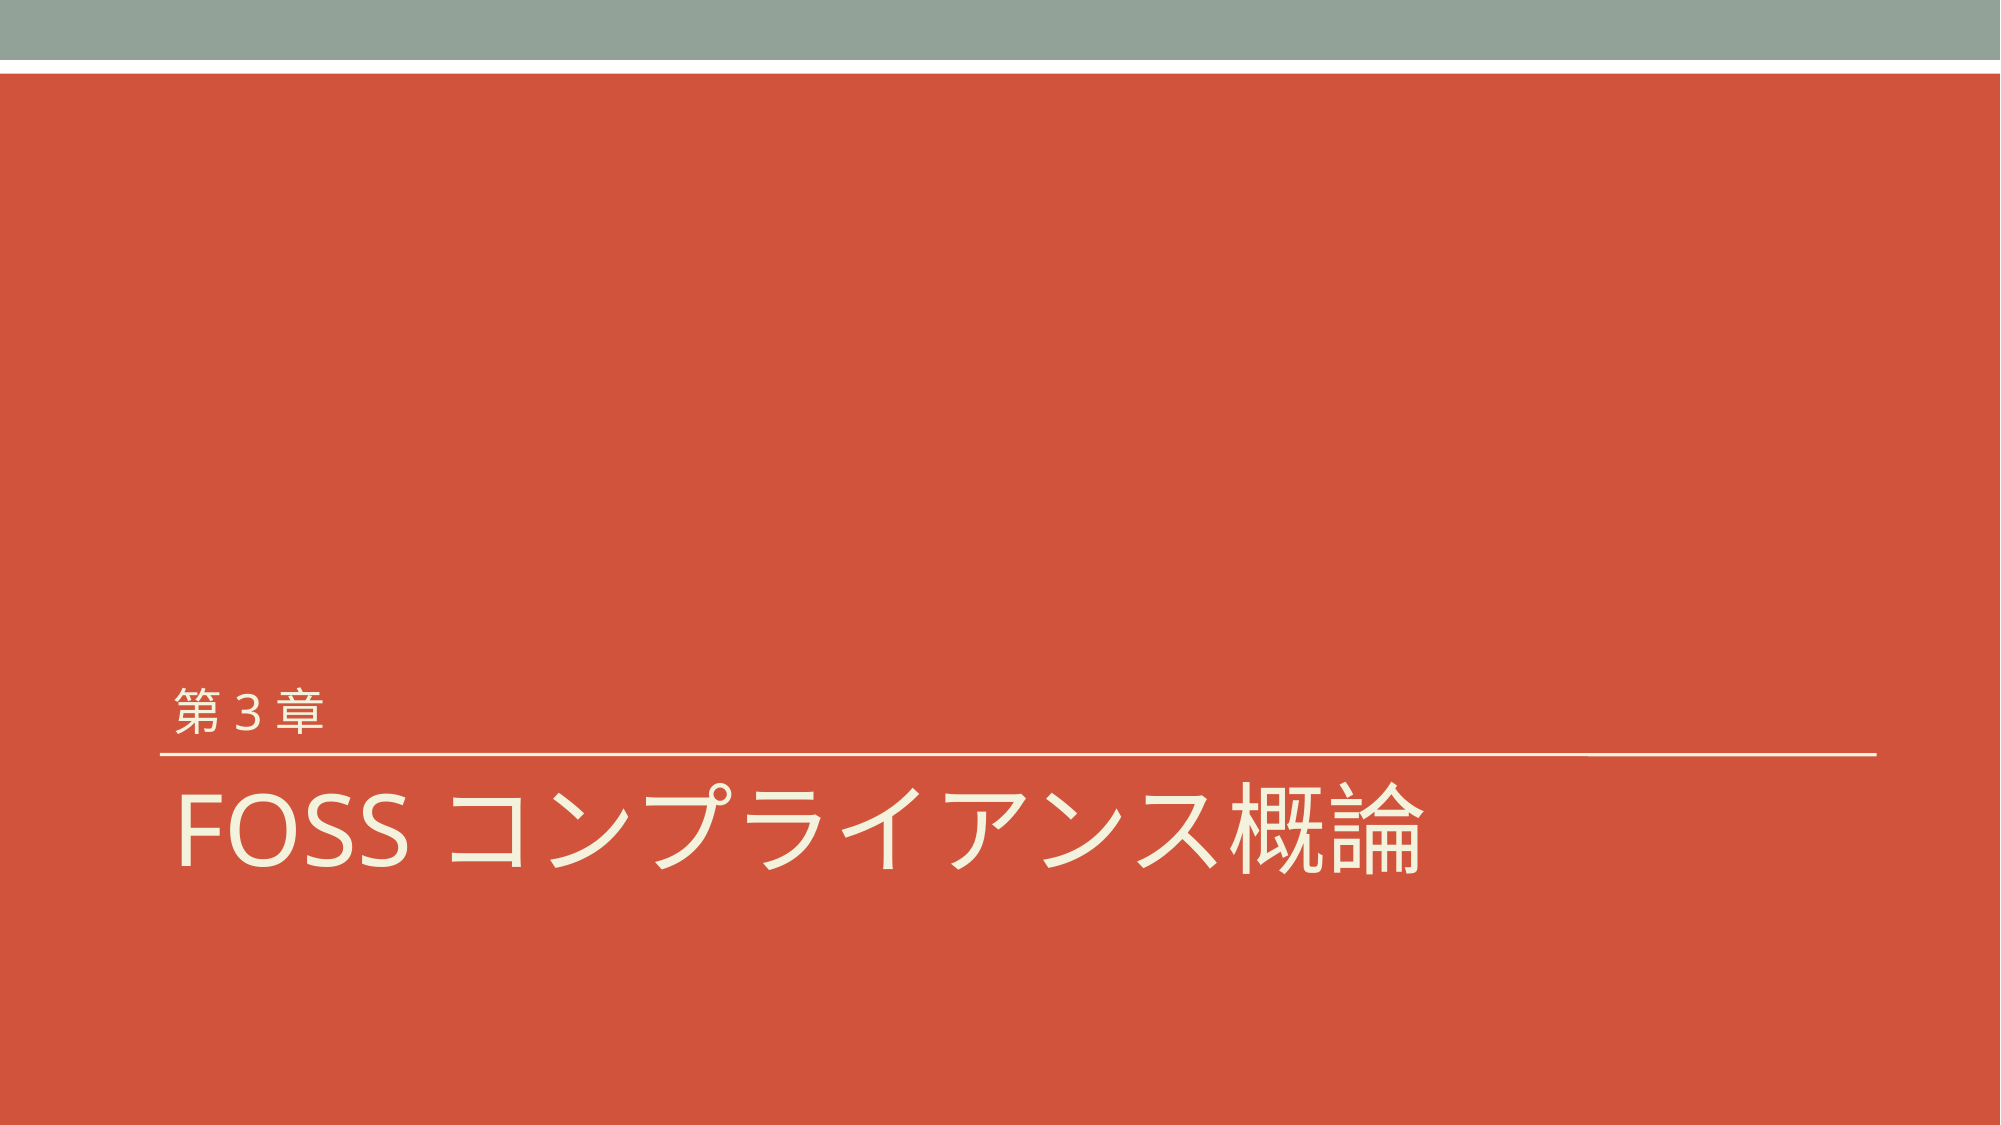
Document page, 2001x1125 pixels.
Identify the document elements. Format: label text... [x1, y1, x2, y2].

list FOSSコンプライアンス概論 [157, 758, 1858, 1006]
title 第3章 [157, 387, 1858, 749]
